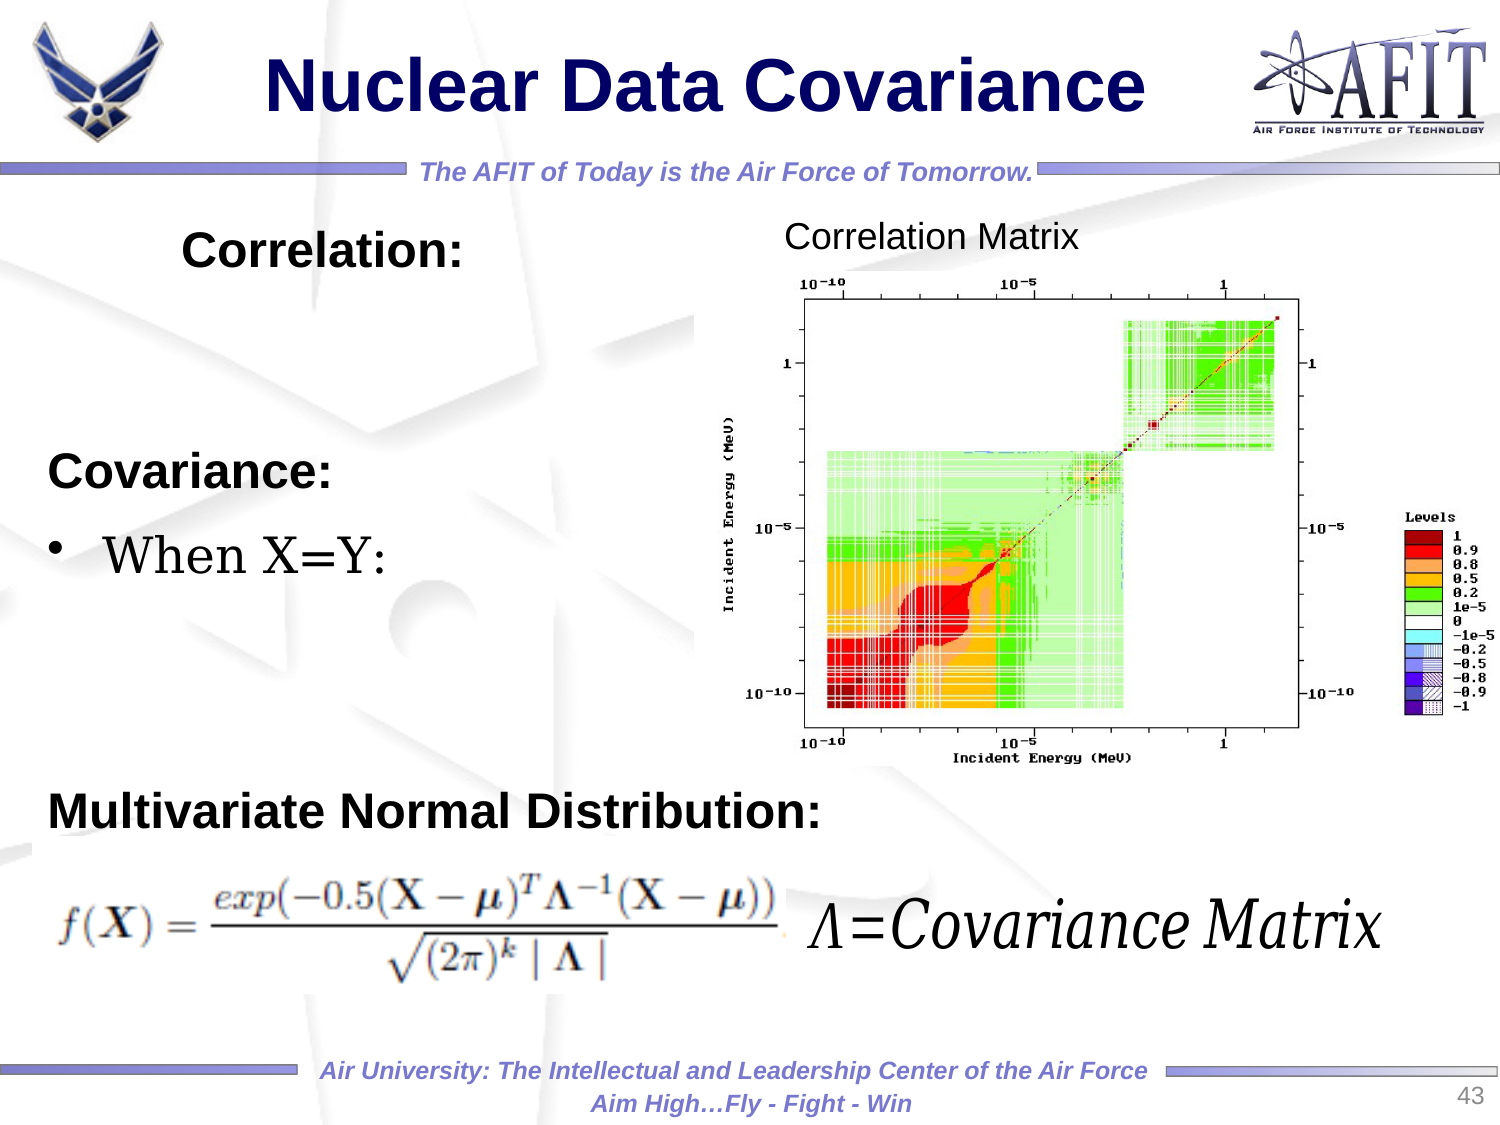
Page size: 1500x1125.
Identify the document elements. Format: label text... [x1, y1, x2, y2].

title Nuclear Data Covariance [162, 0, 1251, 163]
slide_number 43 [1149, 1065, 1500, 1125]
picture [693, 271, 1496, 766]
picture [32, 836, 786, 994]
picture [32, 21, 162, 143]
